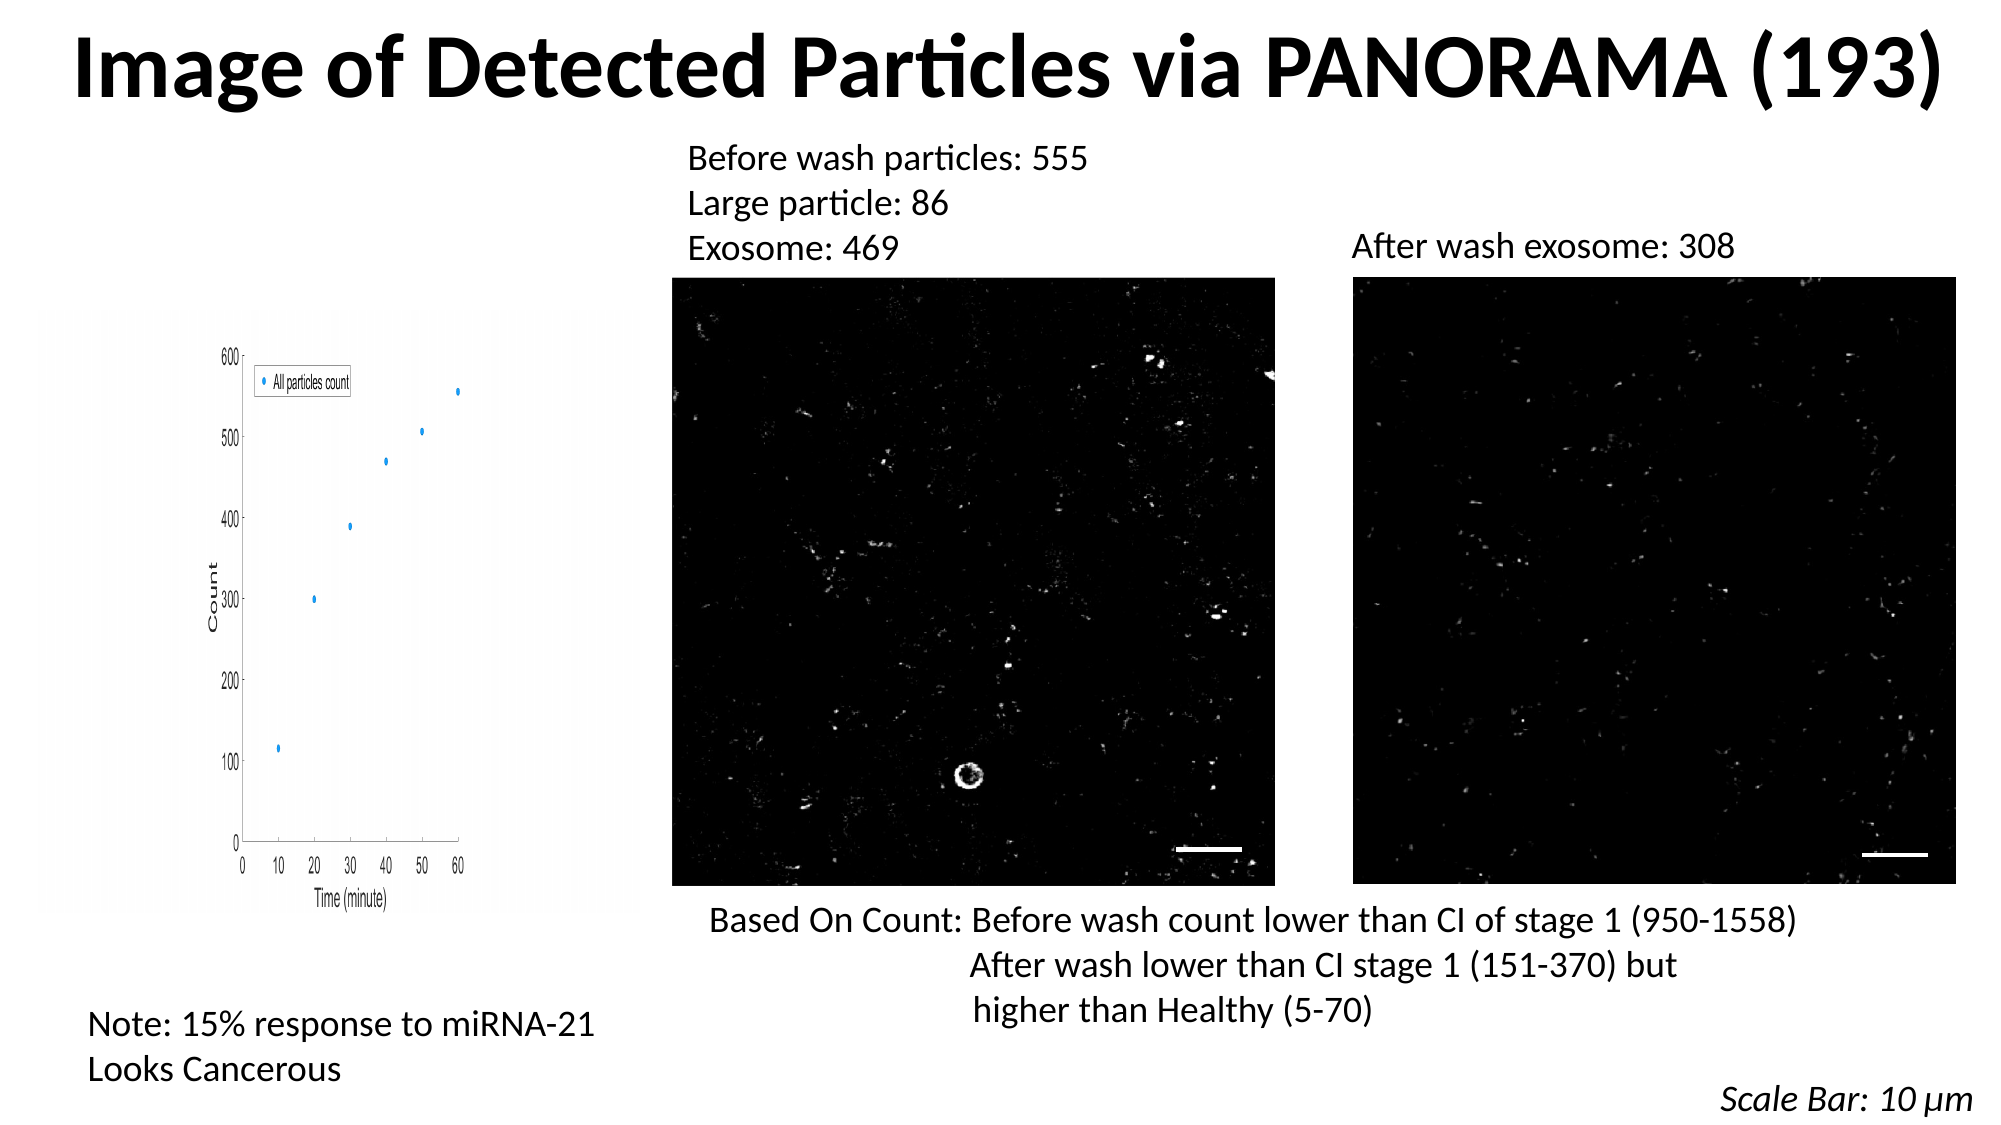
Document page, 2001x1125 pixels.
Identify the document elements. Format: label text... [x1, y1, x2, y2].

text_box Before wash particles: 555 Large particle: 86 Exosome: 469 [672, 125, 1209, 276]
text_box After wash exosome: 308 [1336, 213, 1837, 273]
text_box Scale Bar: 10 µm [1705, 1067, 2000, 1125]
text_box Note: 15% response to miRNA-21 Looks Cancerous [72, 991, 744, 1096]
title Image of Detected Particles via PANORAMA (193) [57, 0, 2000, 177]
picture [37, 310, 641, 913]
picture [672, 277, 1275, 886]
text_box Based On Count: Before wash count lower than CI of stage 1 (950-1558) After wash lower than CI stage 1 (151-370) but higher than Healthy (5-70) [694, 887, 2000, 1038]
picture [1353, 277, 1956, 884]
